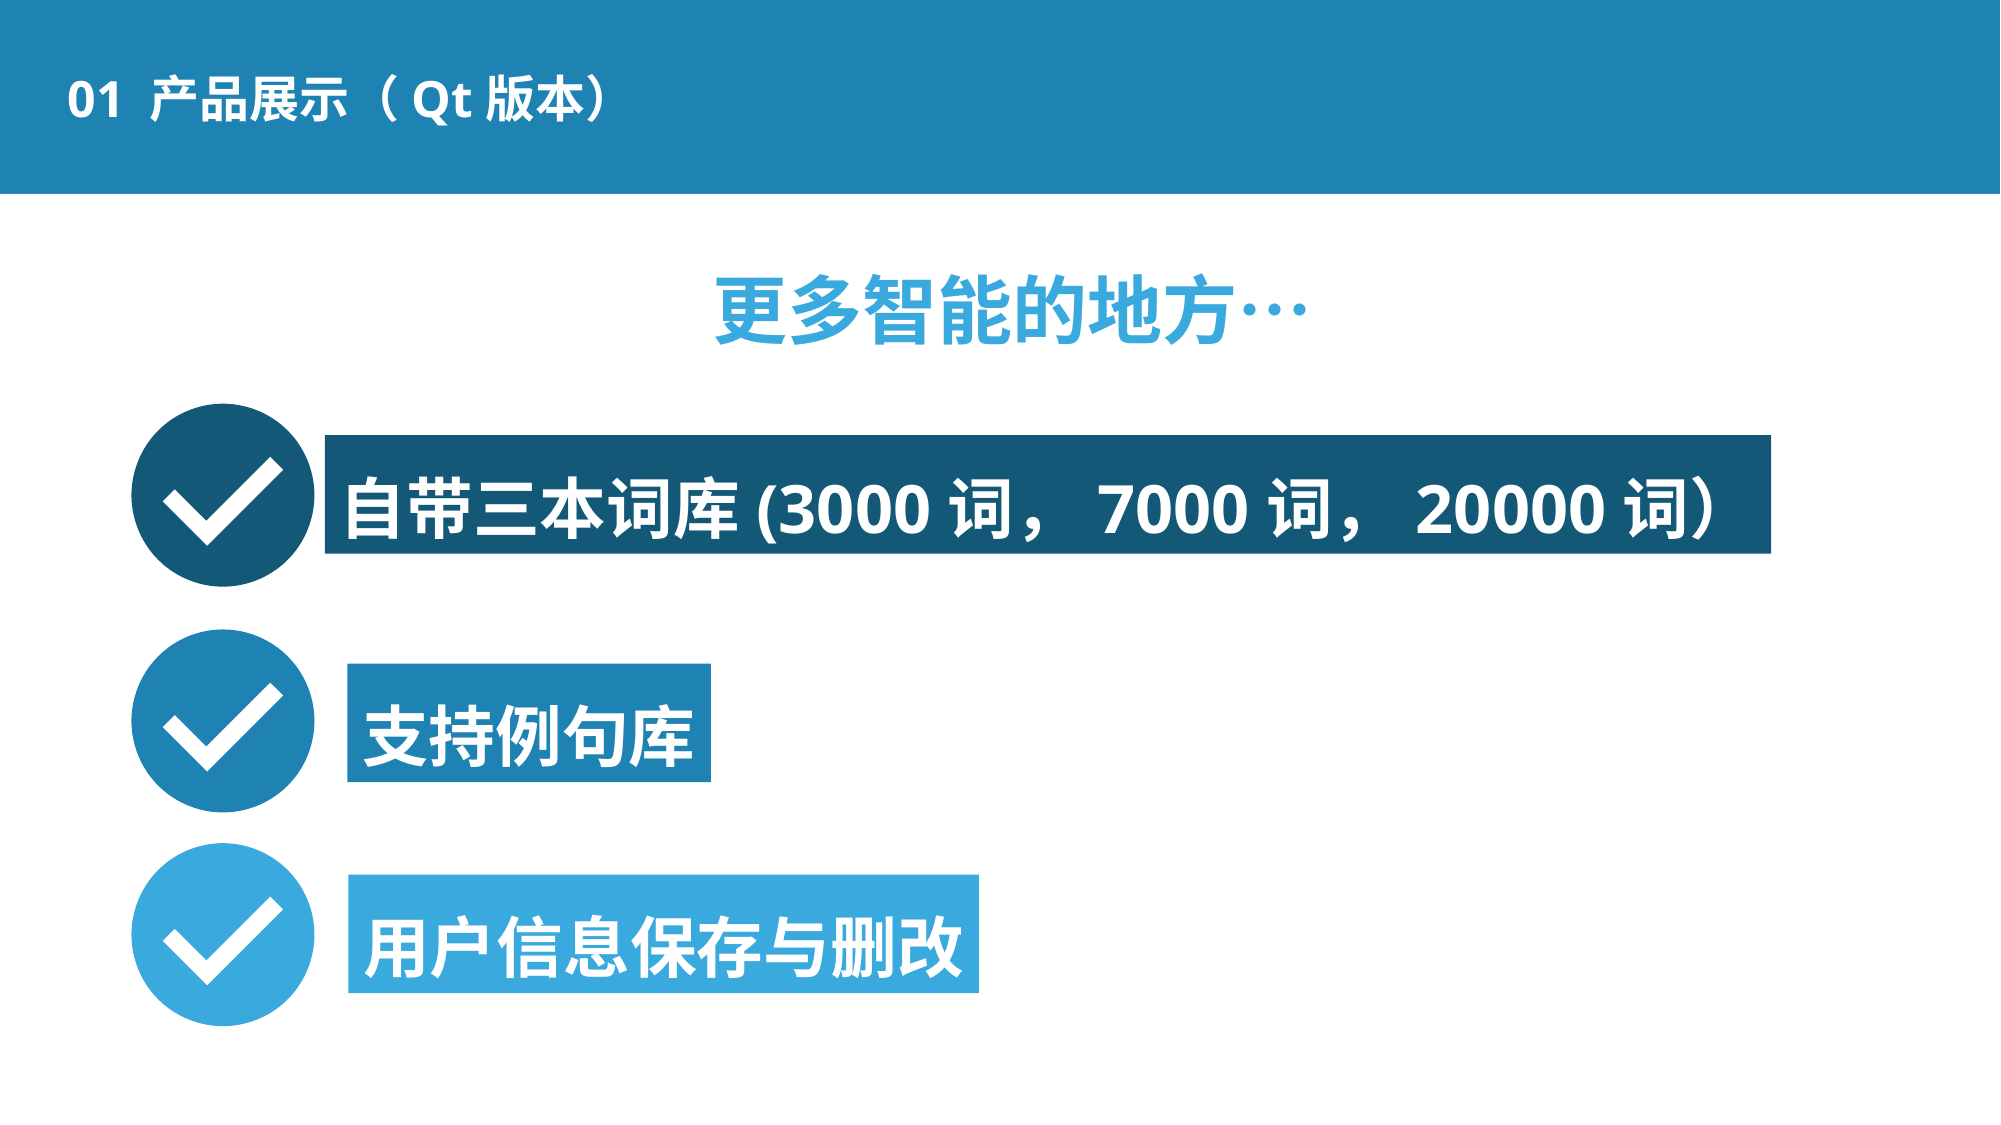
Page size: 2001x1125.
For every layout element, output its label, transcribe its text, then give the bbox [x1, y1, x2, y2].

text_box 支持例句库 [347, 663, 711, 783]
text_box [131, 629, 315, 813]
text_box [131, 843, 315, 1027]
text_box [131, 403, 315, 587]
text_box 自带三本词库(3000词，7000词，20000词） [324, 435, 1772, 554]
text_box 更多智能的地方… [697, 229, 1328, 361]
list 01 产品展示（Qt版本） [52, 41, 924, 162]
text_box 用户信息保存与删改 [348, 874, 979, 994]
